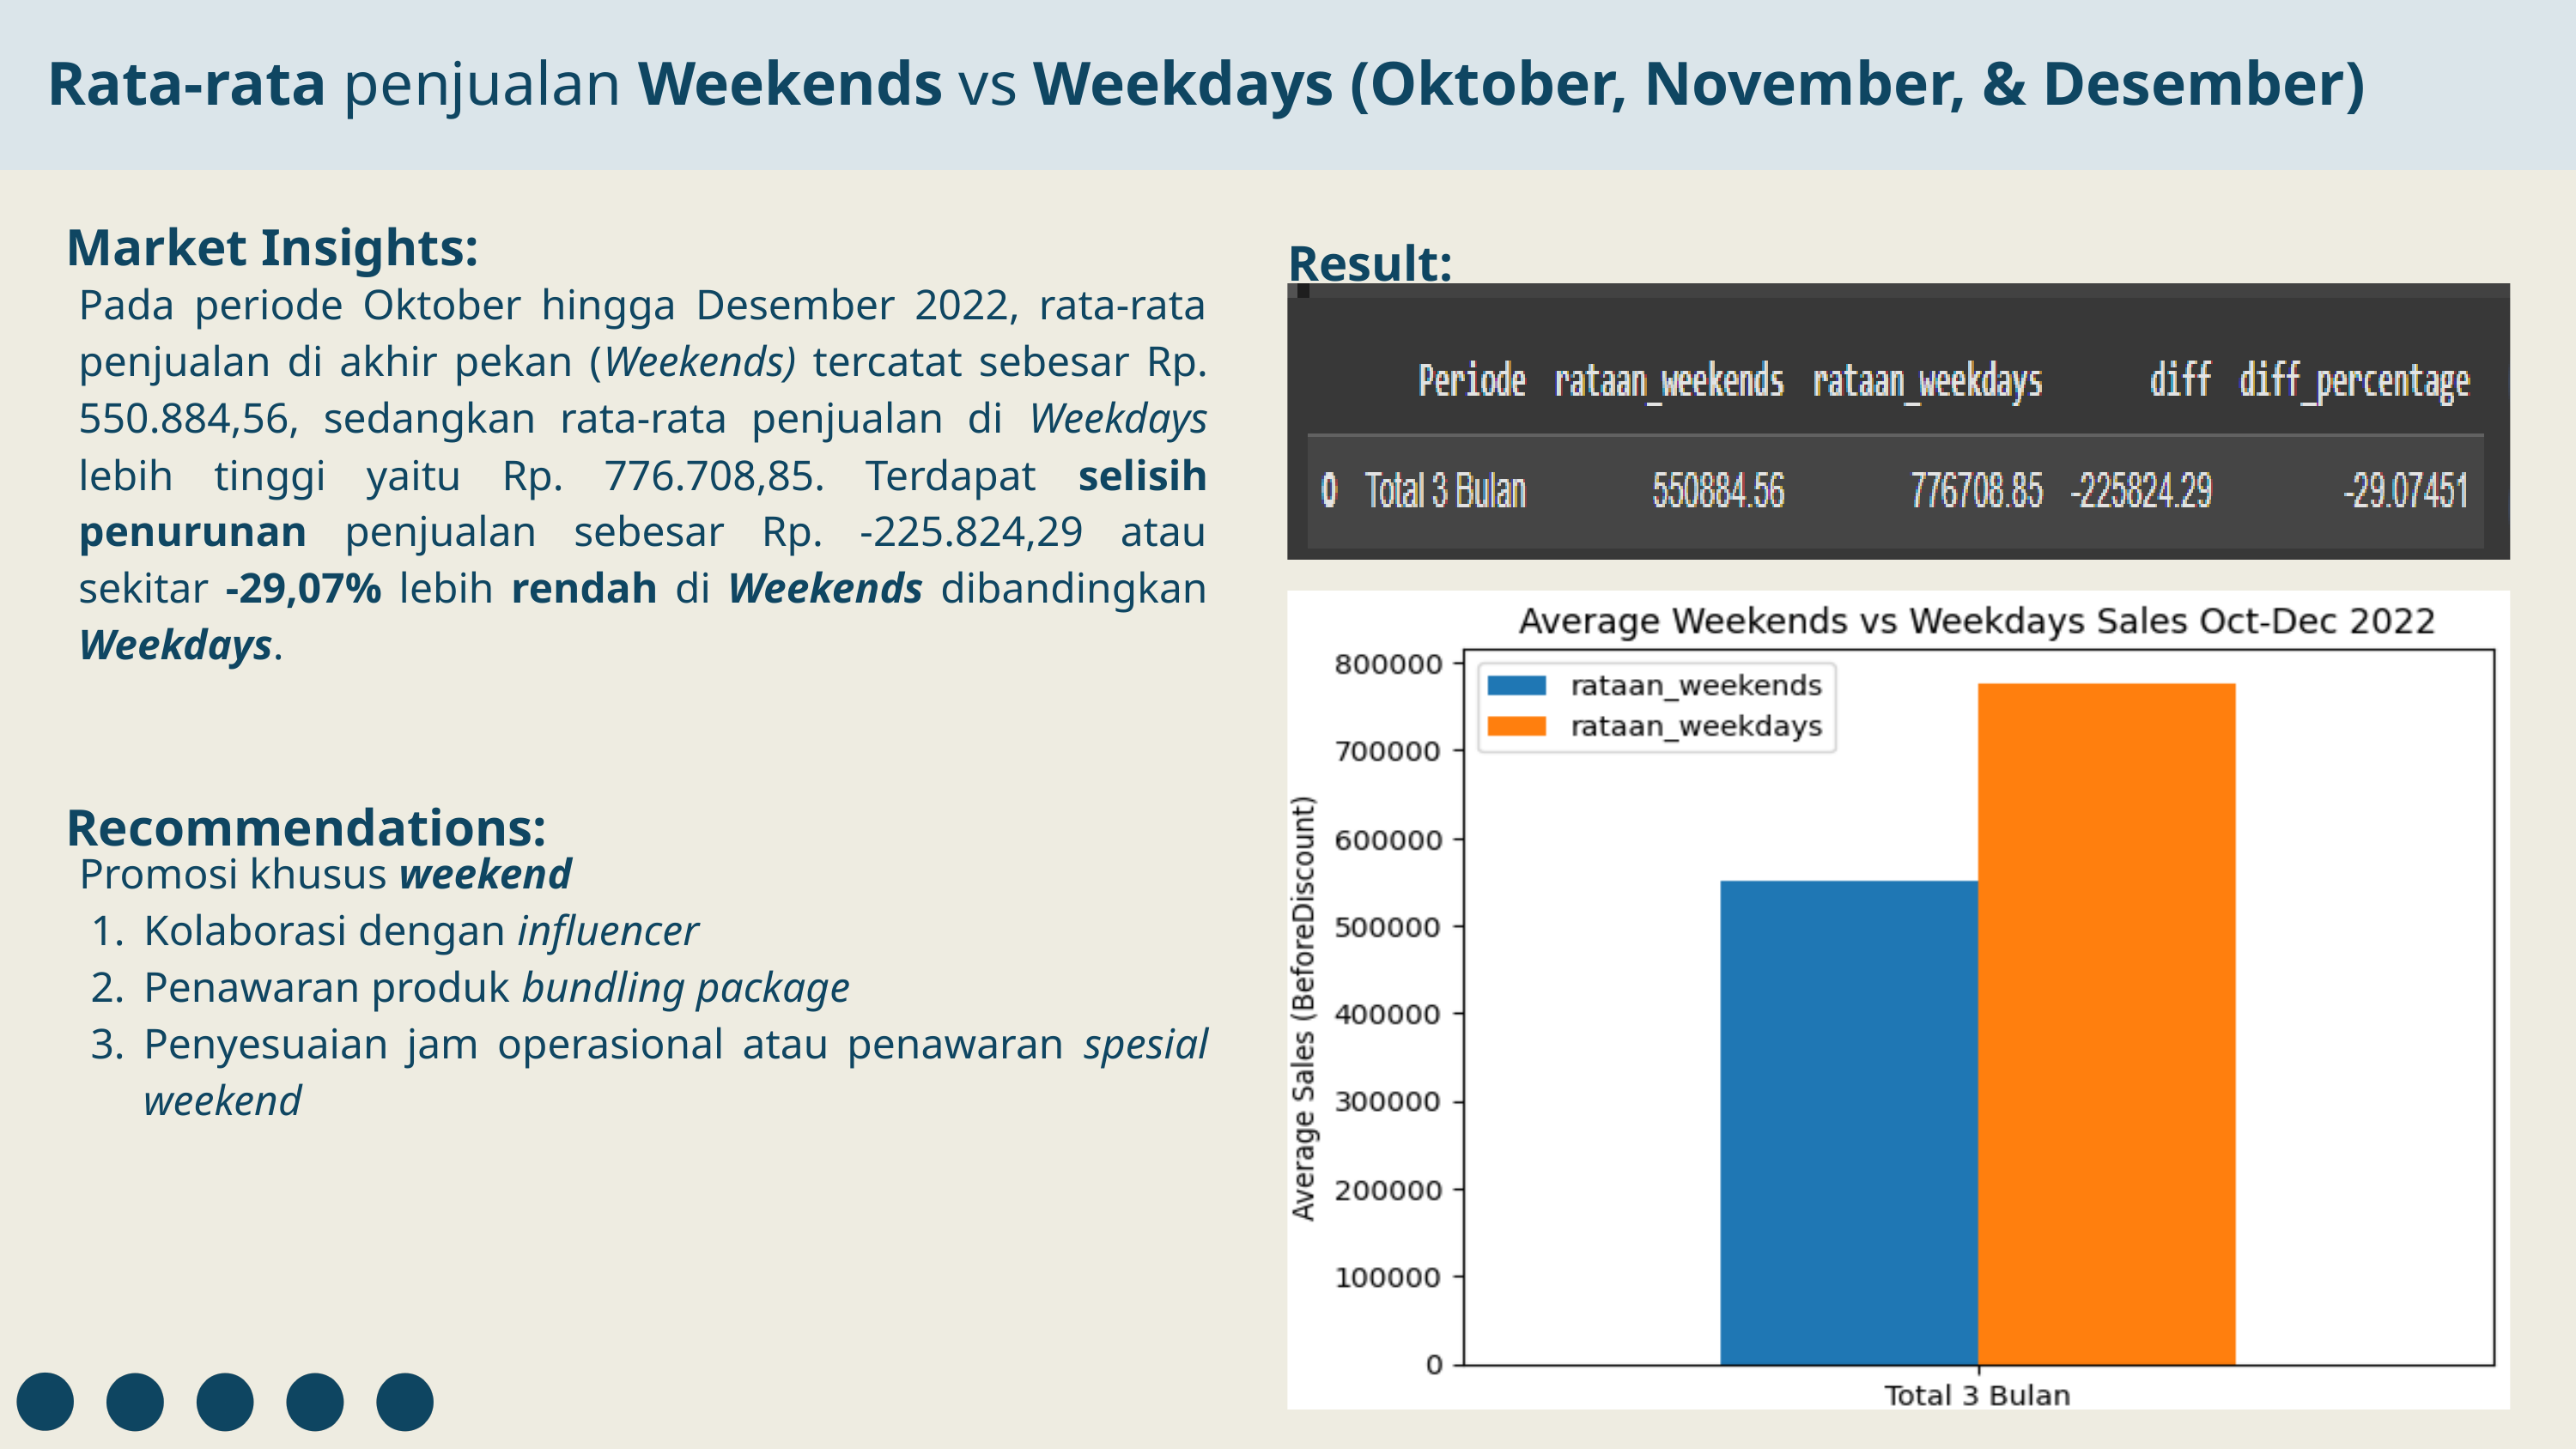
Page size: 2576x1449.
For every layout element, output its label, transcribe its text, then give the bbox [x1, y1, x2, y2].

text_box Recommendations: [65, 772, 819, 856]
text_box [0, 0, 2576, 170]
text_box Result: [1287, 192, 1766, 282]
text_box Market Insights: [65, 191, 819, 276]
text_box Pada periode Oktober hingga Desember 2022, rata-rata penjualan di akhir pekan (Weekends) tercatat sebesar Rp. 550.884,56, sedangkan rata-rata penjualan di Weekdays lebih tinggi yaitu Rp. 776.708,85. Terdapat selisih penurunan penjualan sebesar Rp. -225.824,29 atau sekitar -29,07% lebih rendah di Weekends dibandingkan Weekdays. [65, 243, 1222, 697]
picture [1287, 591, 2511, 1410]
picture [1287, 283, 2511, 560]
text_box [15, 1370, 434, 1434]
text_box Promosi khusus weekend Kolaborasi dengan influencer Penawaran produk bundling package Penyesuaian jam operasional atau penawaran spesial weekend [66, 832, 1222, 1133]
